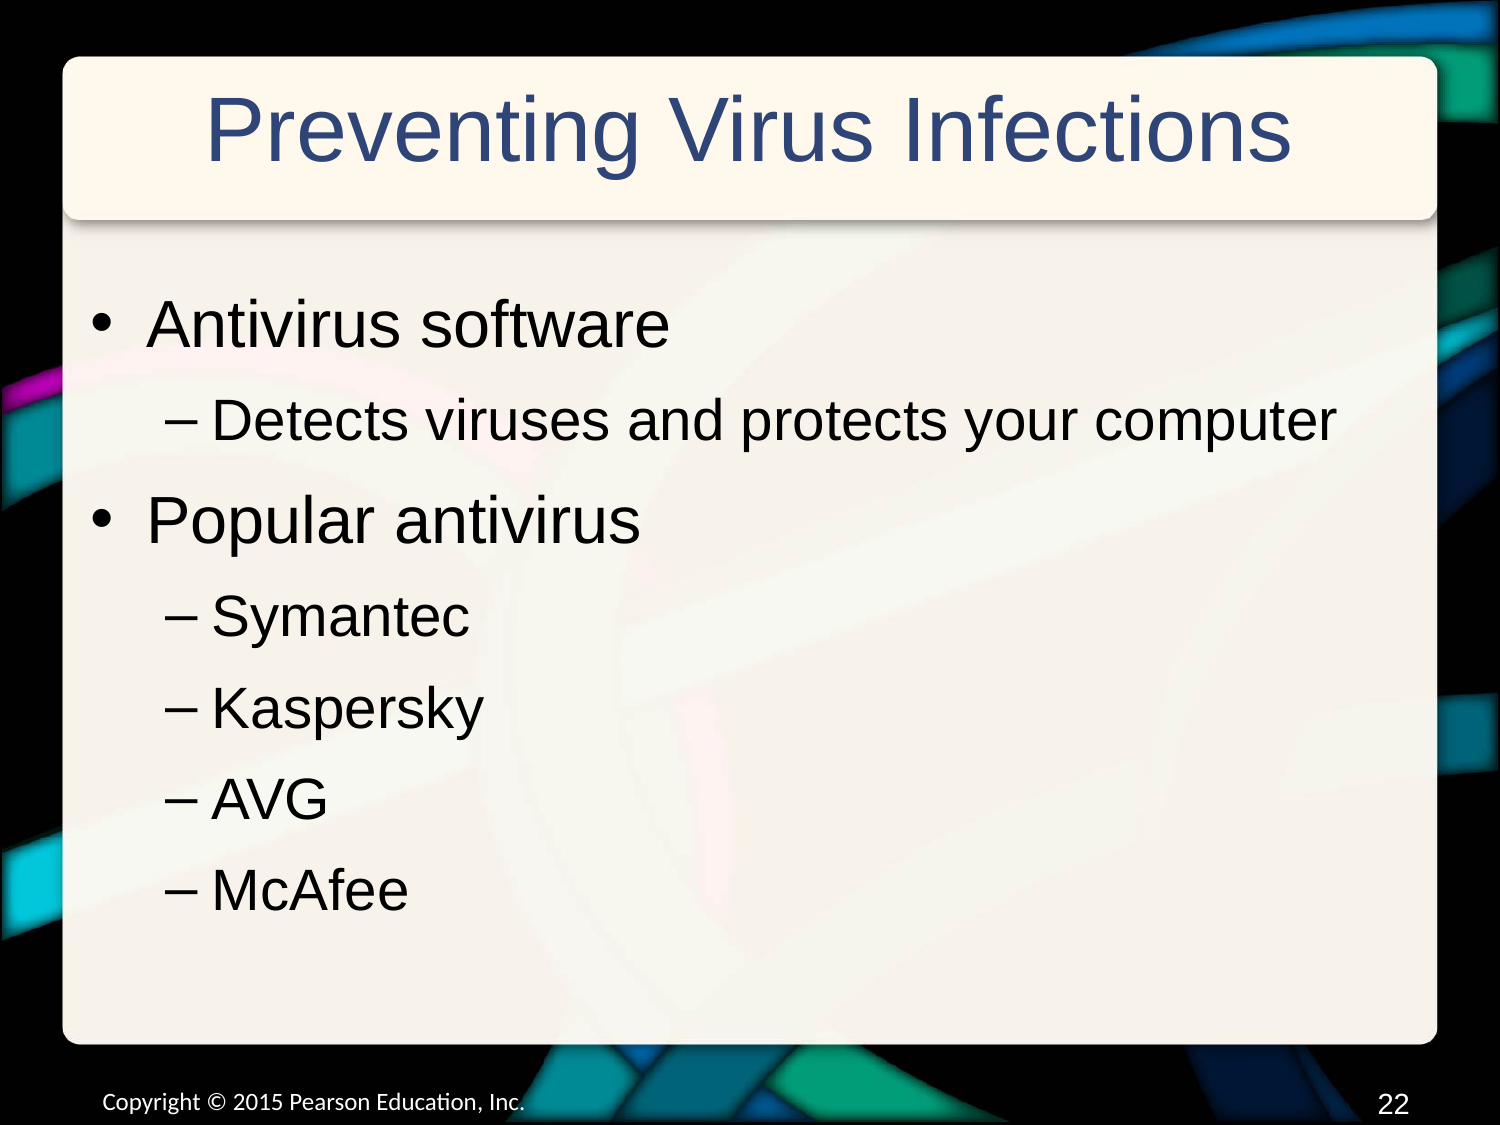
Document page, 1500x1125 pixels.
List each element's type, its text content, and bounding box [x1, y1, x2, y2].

picture [0, 0, 1500, 1125]
list Antivirus software Detects viruses and protects your computer Popular antivirus Symantec Kaspersky AVG McAfee [75, 262, 1425, 1088]
footer Copyright © 2015 Pearson Education, Inc. [87, 1077, 1138, 1123]
slide_number 21 [1200, 1080, 1425, 1125]
title Preventing Virus Infections [62, 37, 1438, 213]
